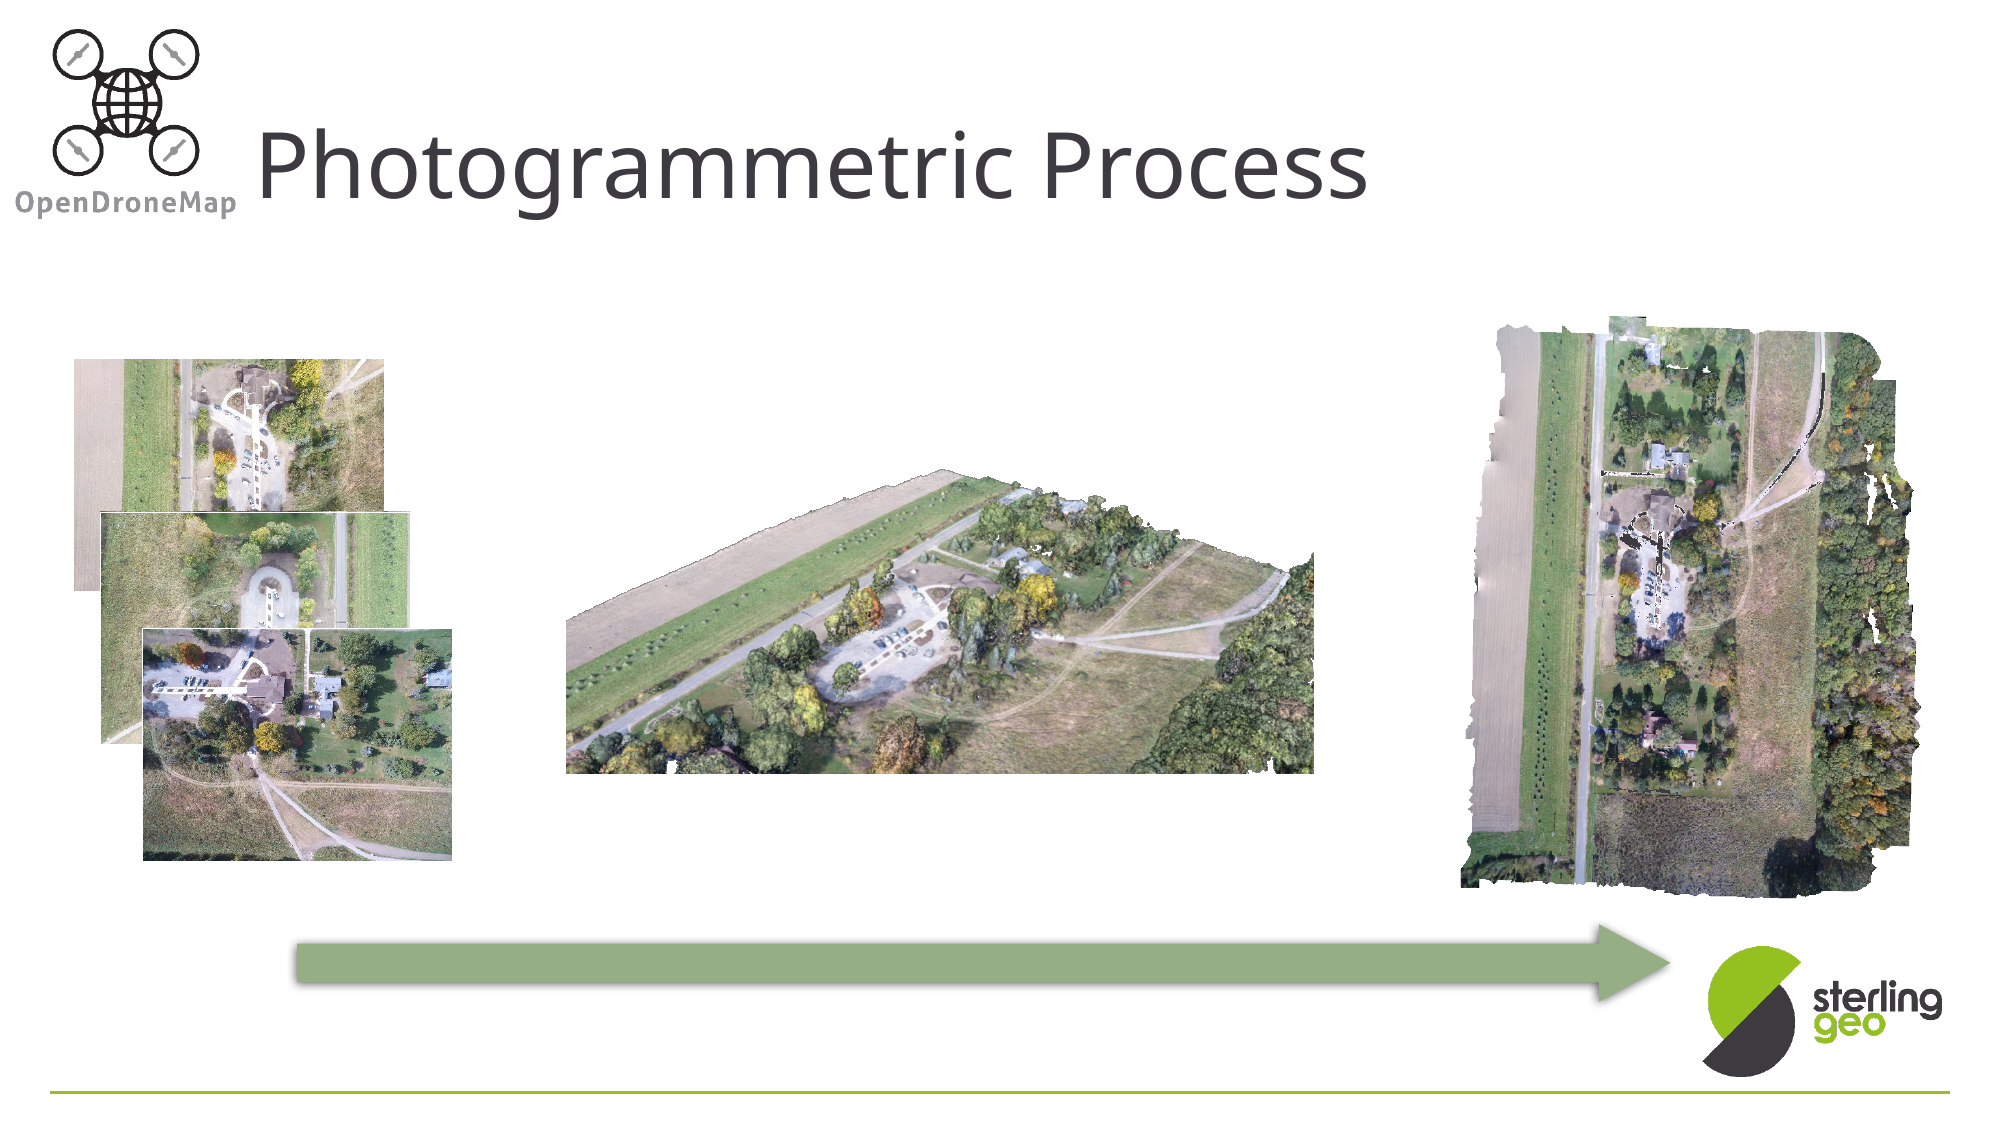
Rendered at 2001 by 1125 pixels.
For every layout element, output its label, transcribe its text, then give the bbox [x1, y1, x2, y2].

picture [9, 19, 240, 222]
title Photogrammetric Process [239, 59, 1863, 278]
picture [566, 351, 1314, 774]
picture [73, 358, 453, 862]
picture [1427, 312, 1949, 903]
text_box [297, 924, 1671, 1002]
picture [1702, 946, 1942, 1077]
